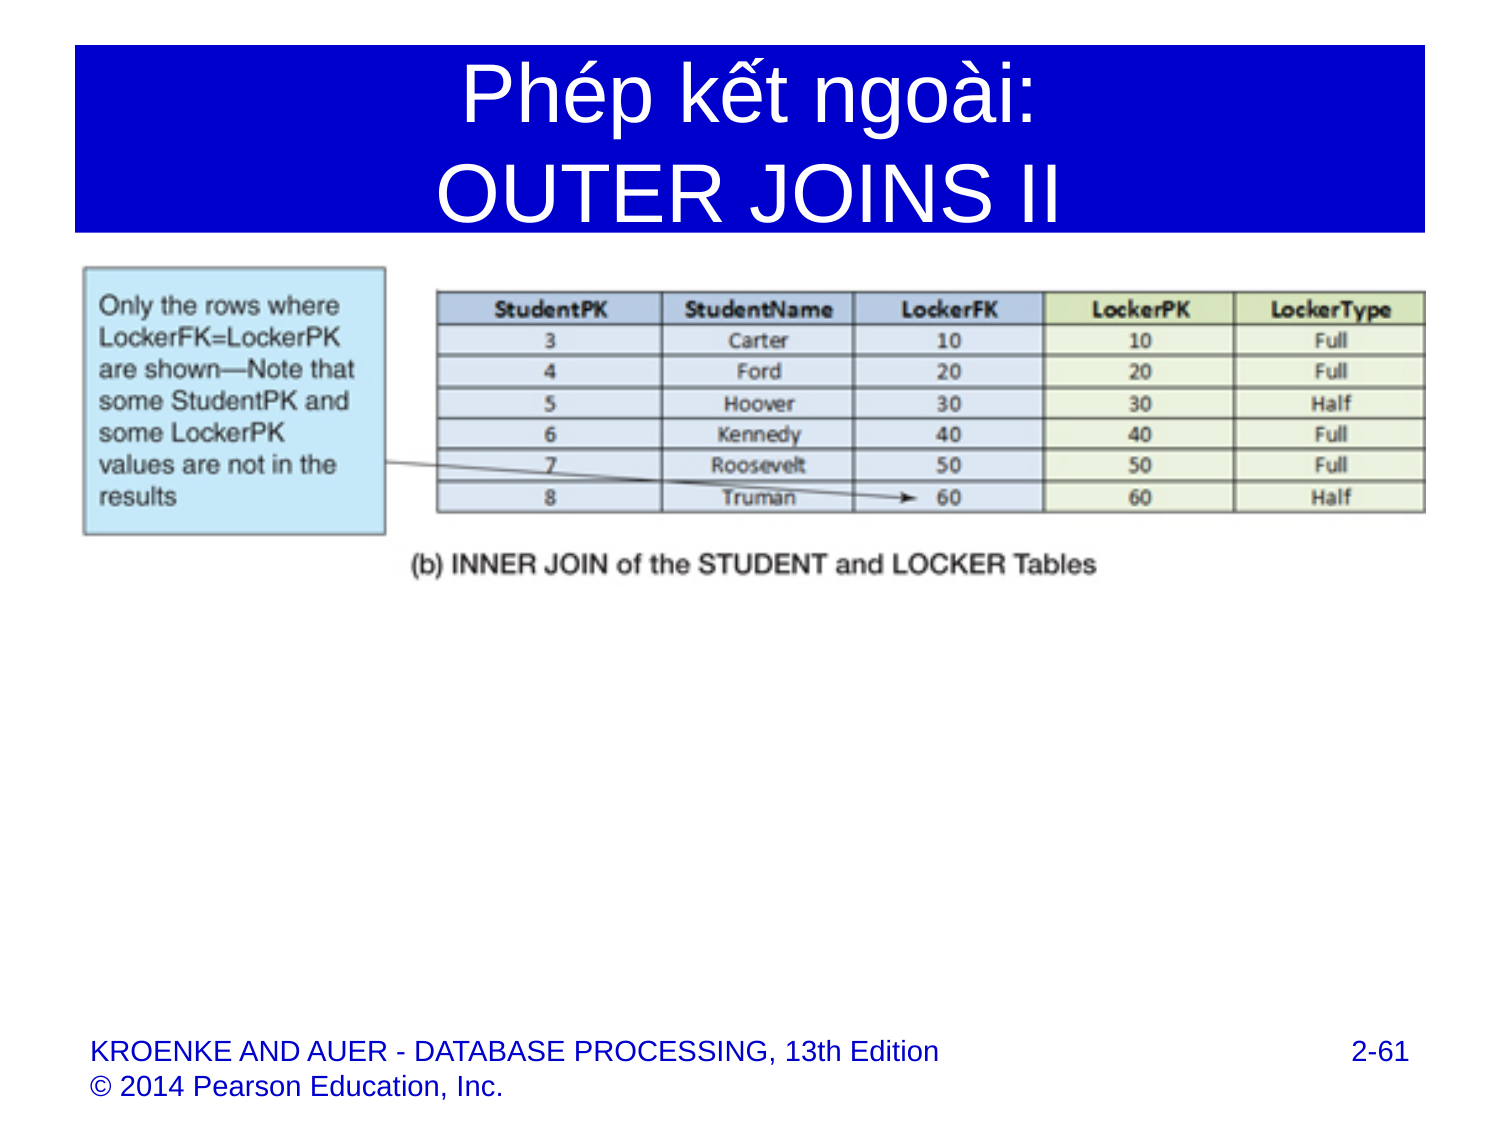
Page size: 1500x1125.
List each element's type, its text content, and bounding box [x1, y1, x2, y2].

title Phép kết ngoài: OUTER JOINS II [74, 44, 1426, 233]
slide_number 2-61 [1249, 1024, 1426, 1103]
footer KROENKE AND AUER - DATABASE PROCESSING, 13th Edition © 2014 Pearson Education, Inc. [74, 1024, 976, 1104]
picture [78, 262, 1426, 597]
